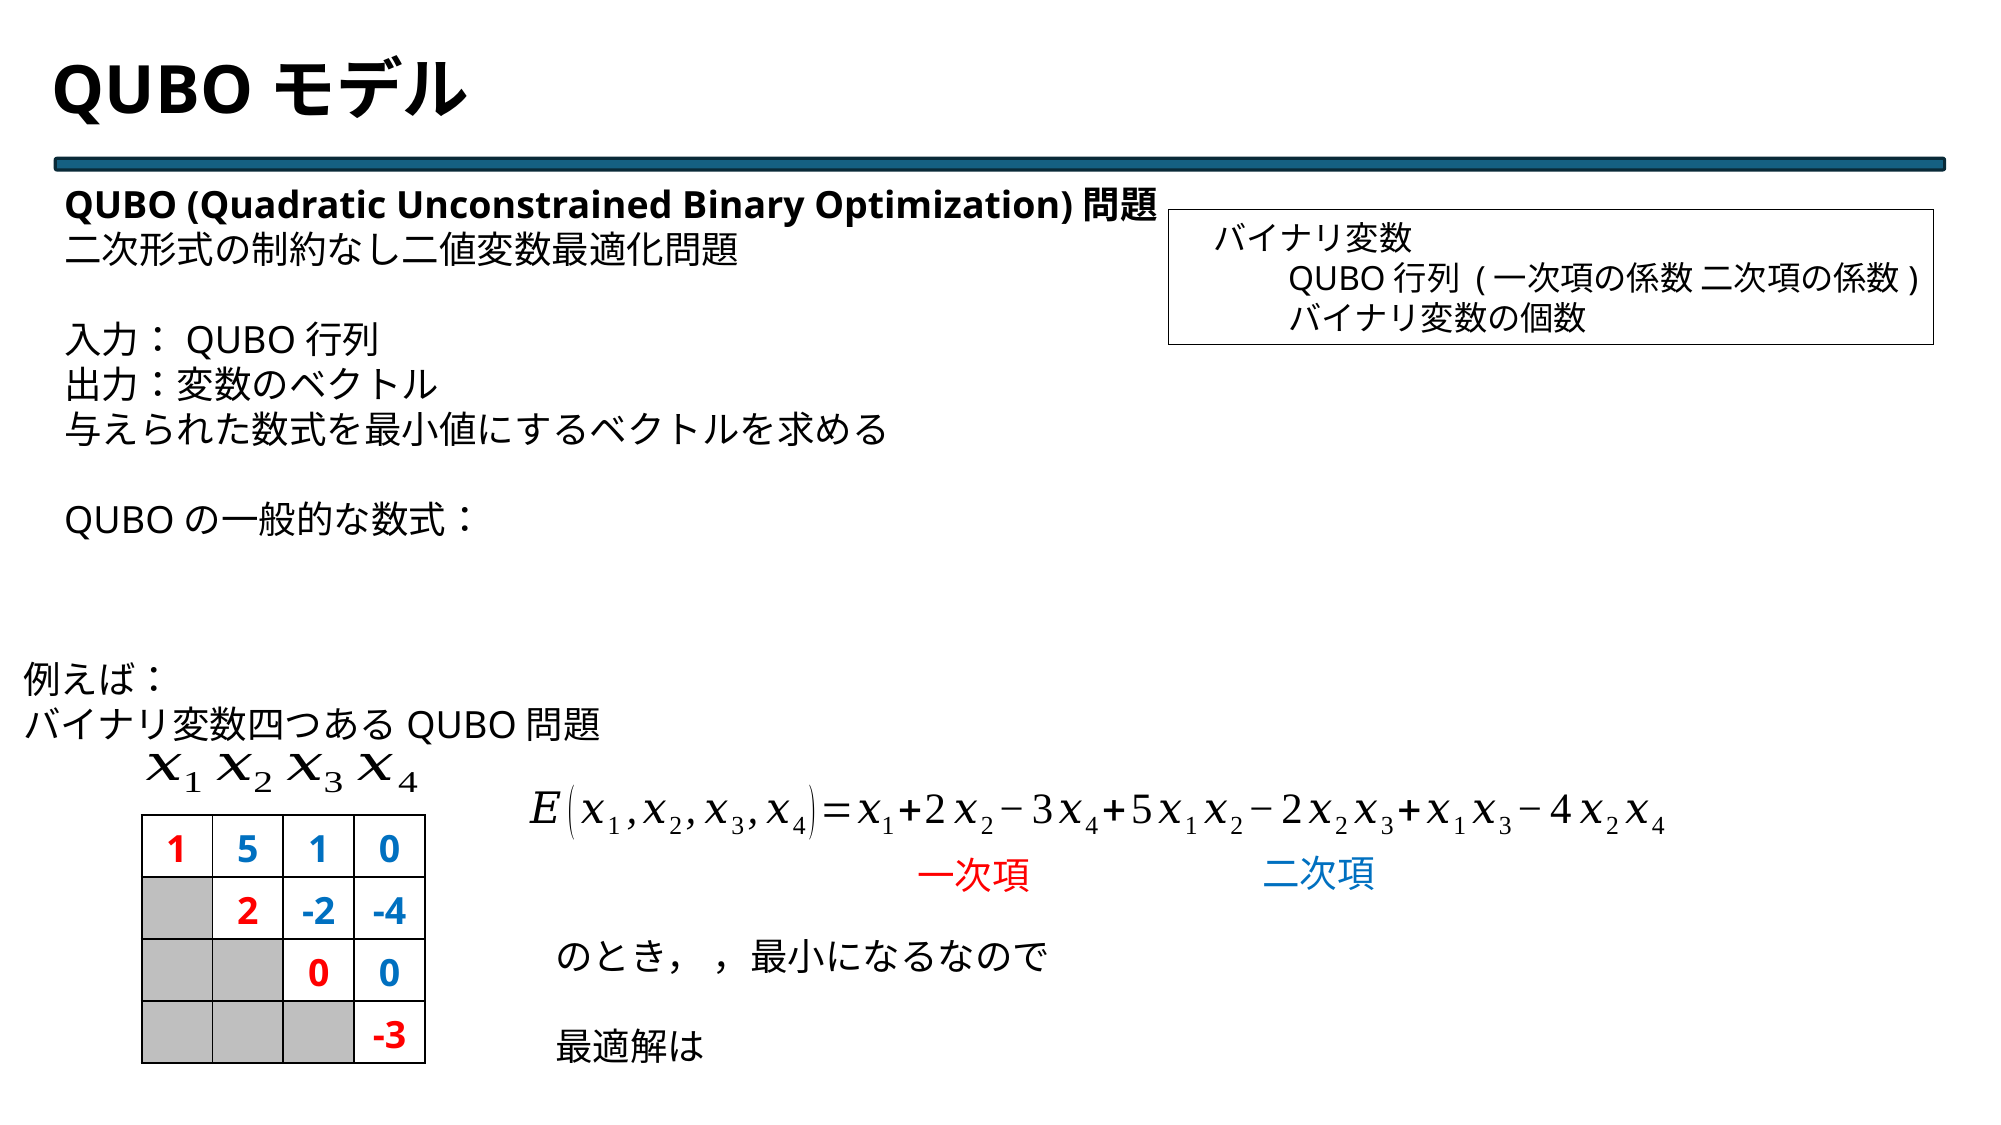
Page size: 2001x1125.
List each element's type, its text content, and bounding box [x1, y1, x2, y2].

table_cell [143, 1045, 212, 1062]
text_box [53, 156, 1947, 172]
table_cell [284, 1045, 353, 1062]
table_cell [213, 1045, 282, 1062]
text_box 例えば： バイナリ変数四つあるQUBO問題 [8, 649, 616, 754]
text_box 一次項 [902, 844, 1046, 905]
table_cell -3 [355, 1002, 424, 1062]
table_cell -4 [420, 878, 424, 938]
table_header 0 [420, 816, 424, 876]
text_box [80, 735, 420, 1045]
table_cell 0 [420, 940, 424, 1000]
text_box QUBOモデル [36, 39, 485, 135]
text_box 二次項 [1247, 843, 1390, 903]
